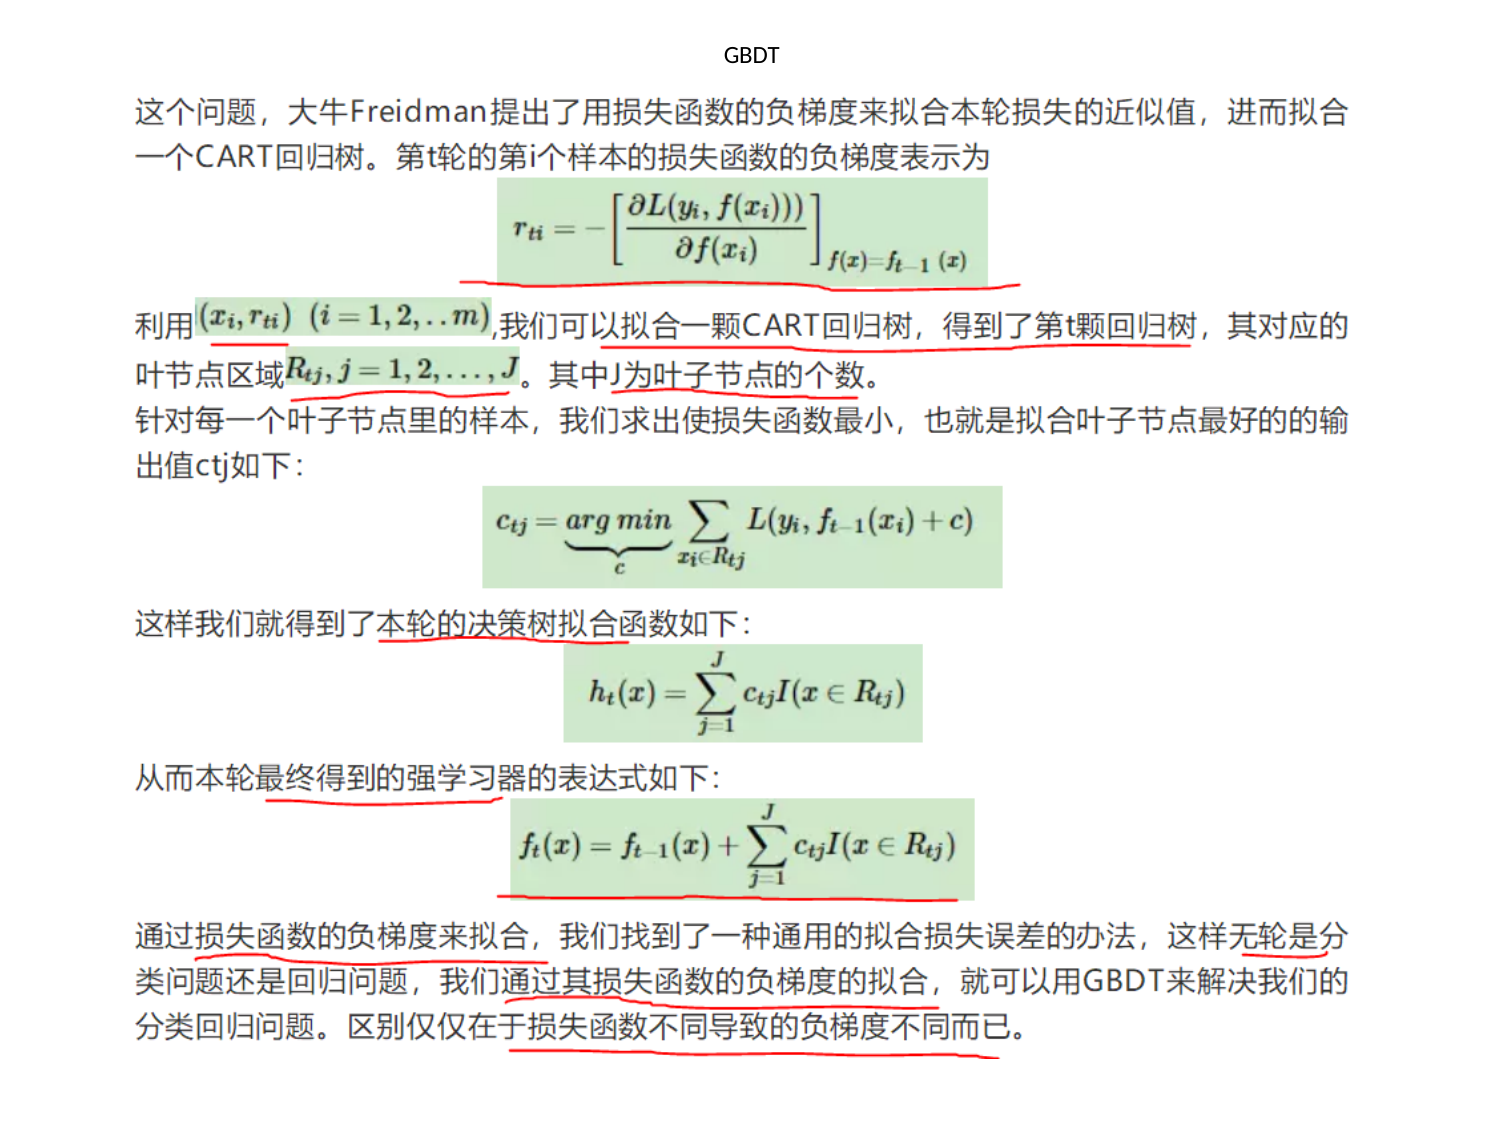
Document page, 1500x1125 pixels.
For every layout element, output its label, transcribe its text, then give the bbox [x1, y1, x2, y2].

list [130, 89, 1370, 1059]
title GBDT [76, 30, 1427, 76]
